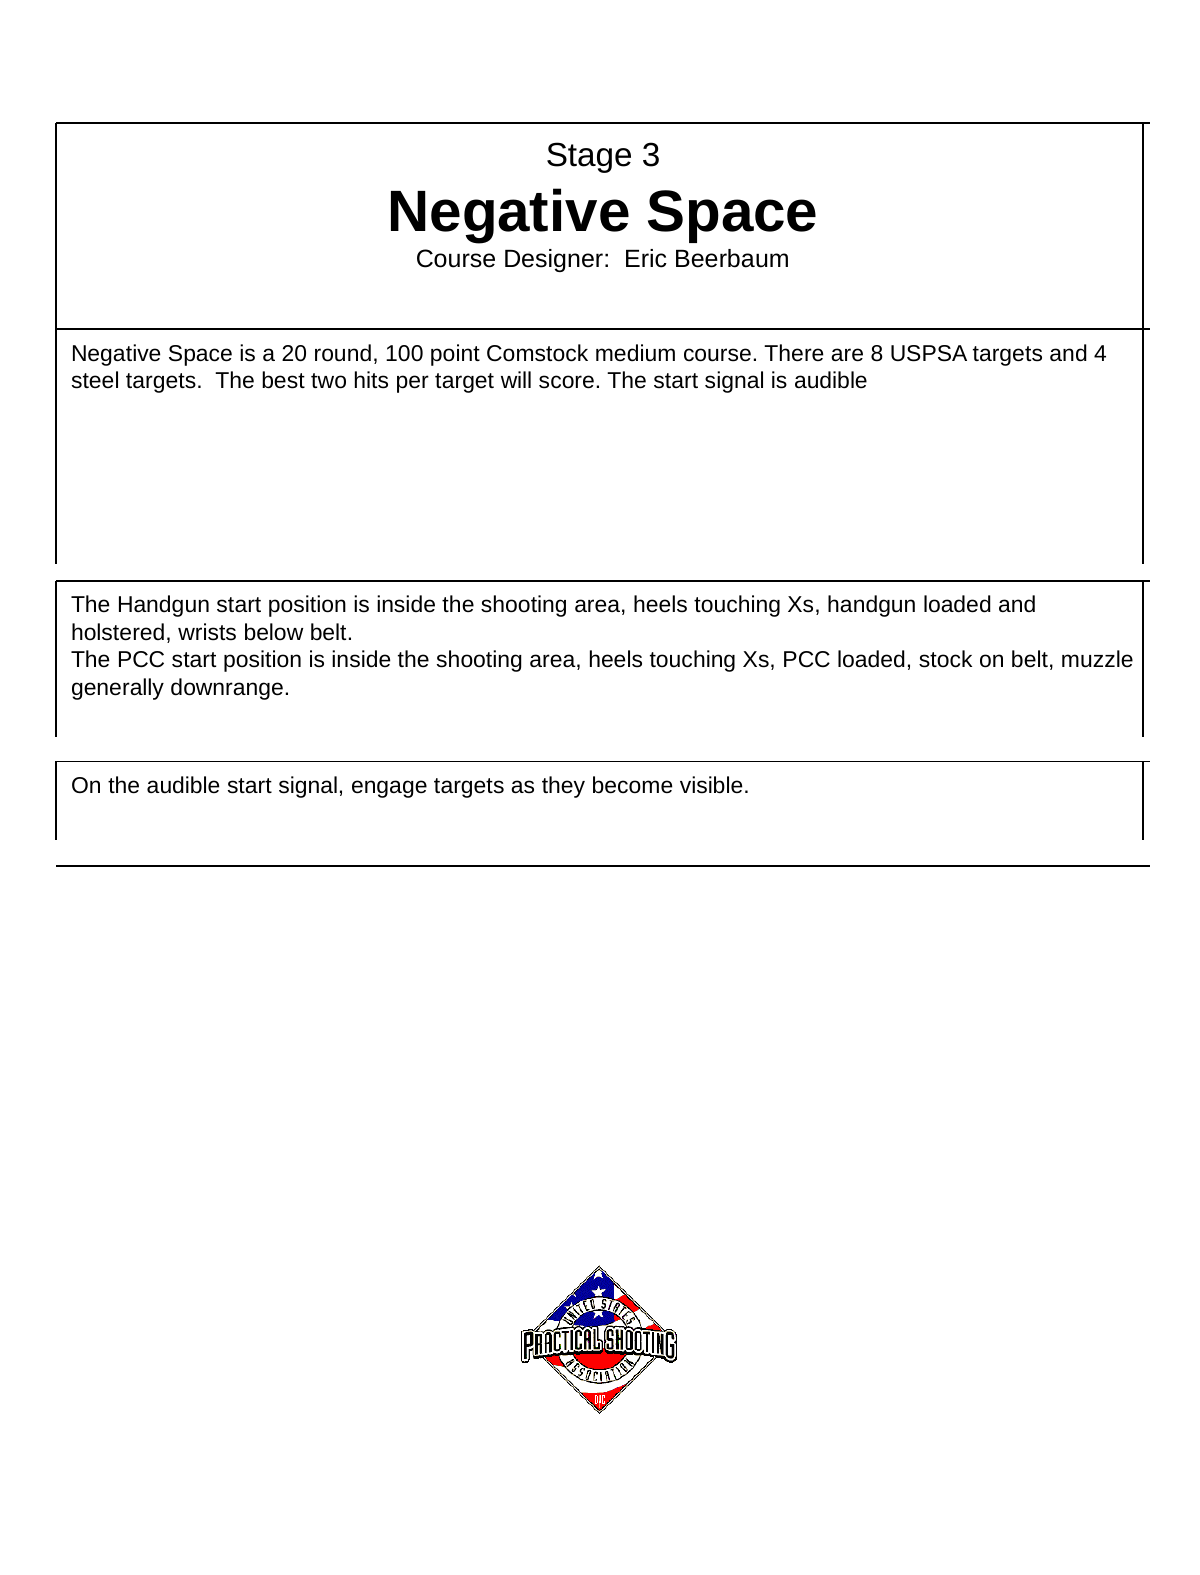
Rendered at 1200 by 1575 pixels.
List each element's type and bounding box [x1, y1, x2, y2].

text_box [56, 122, 1151, 867]
picture [513, 1264, 687, 1417]
